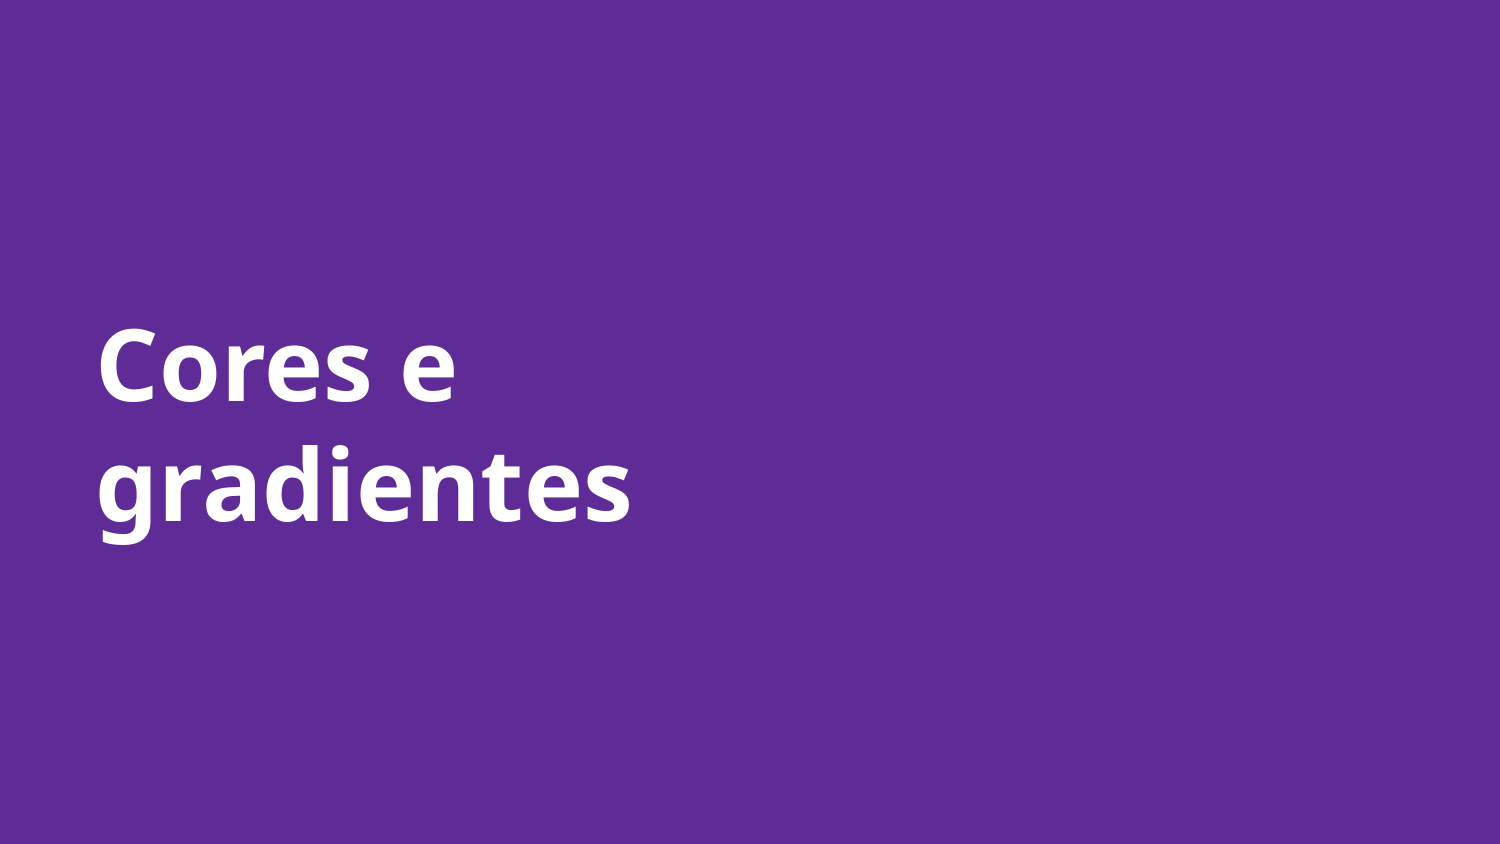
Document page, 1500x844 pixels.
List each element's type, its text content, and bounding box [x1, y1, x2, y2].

title Cores e gradientes [80, 86, 1000, 758]
